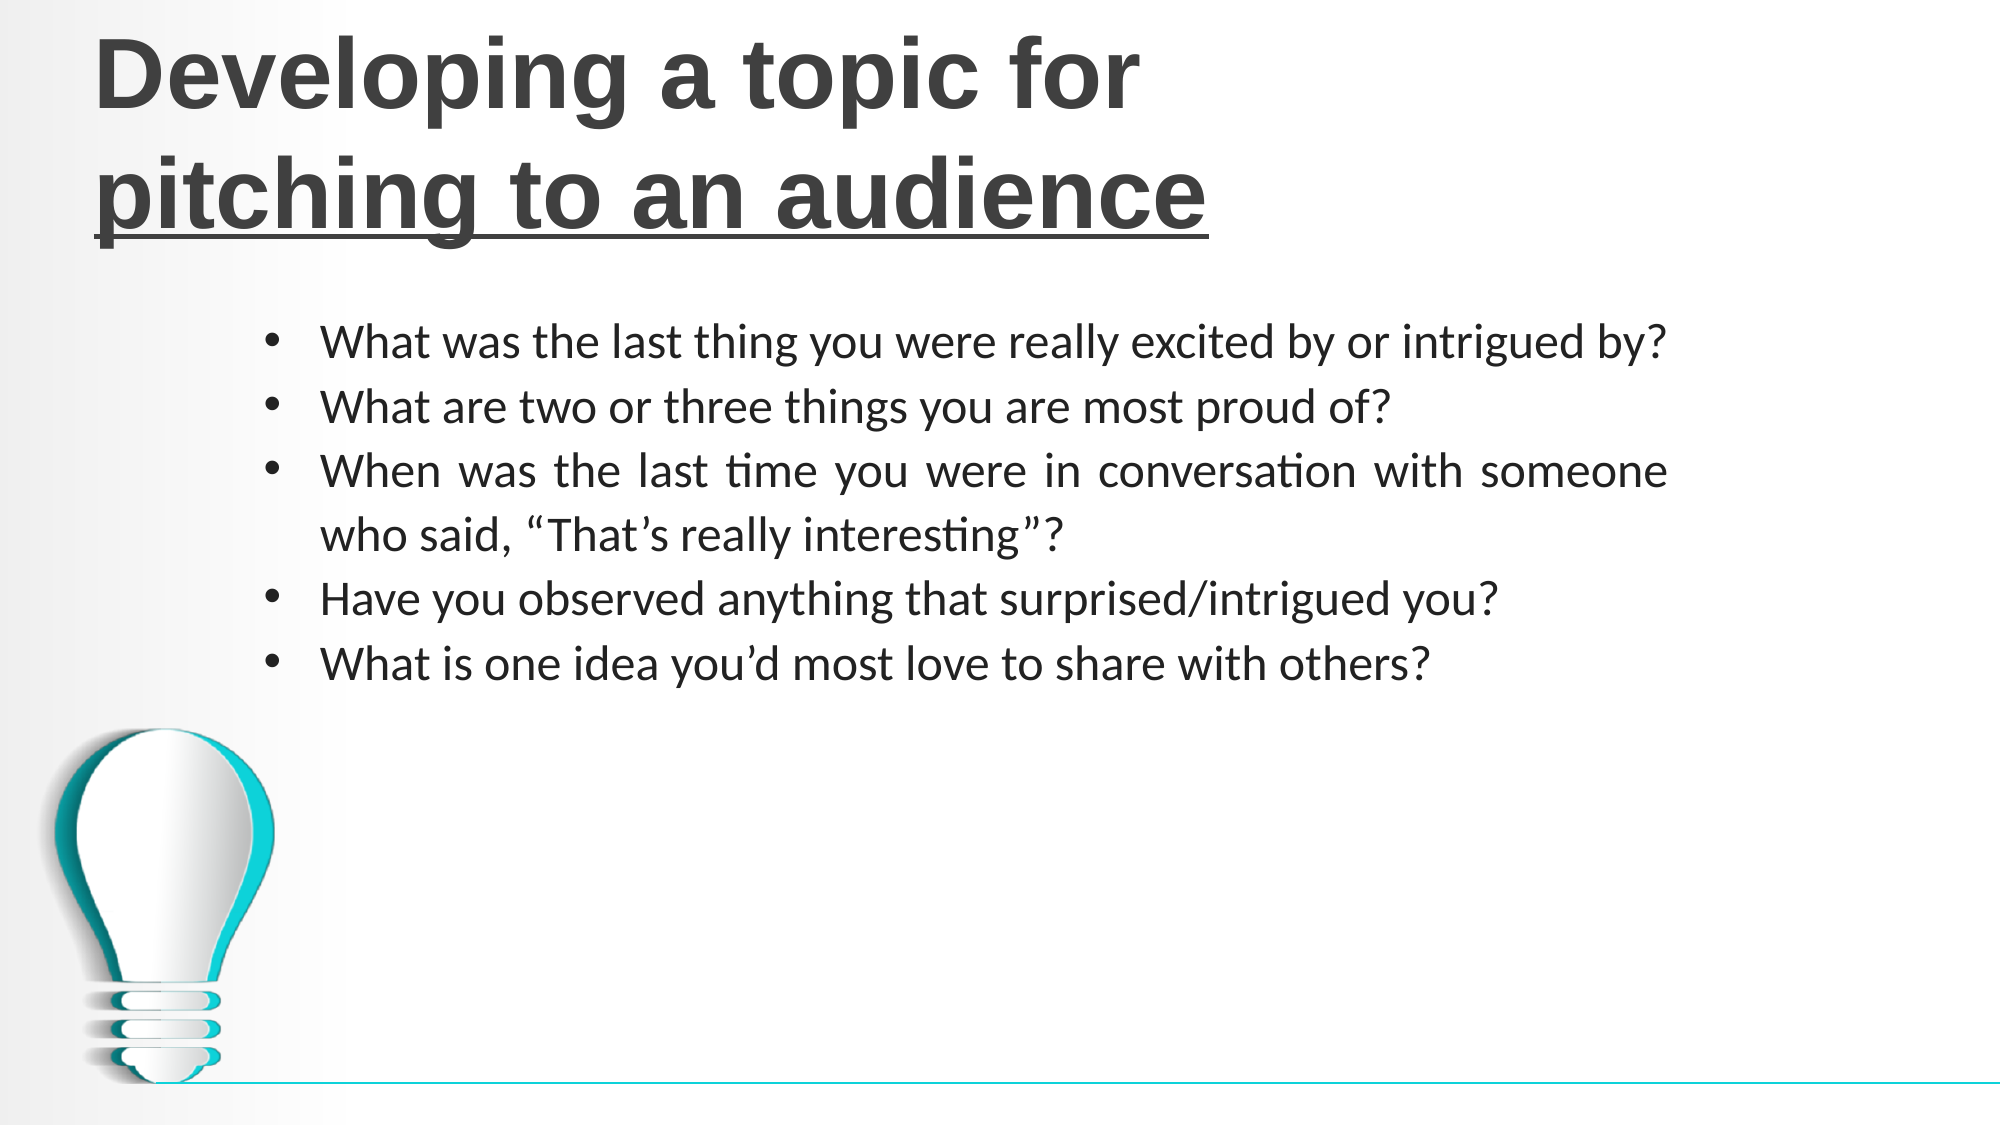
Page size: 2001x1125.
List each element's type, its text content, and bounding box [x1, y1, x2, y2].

title Developing a topic for pitching to an audience [79, 43, 1240, 214]
picture [36, 728, 275, 1084]
text_box What was the last thing you were really excited by or intrigued by? What are two or three things you are most proud of? When was the last time you were in conversation with someone who said, “That’s really interesting”? Have you observed anything that surprised/intrigued you? What is one idea you’d most love to share with others? [248, 297, 1685, 698]
